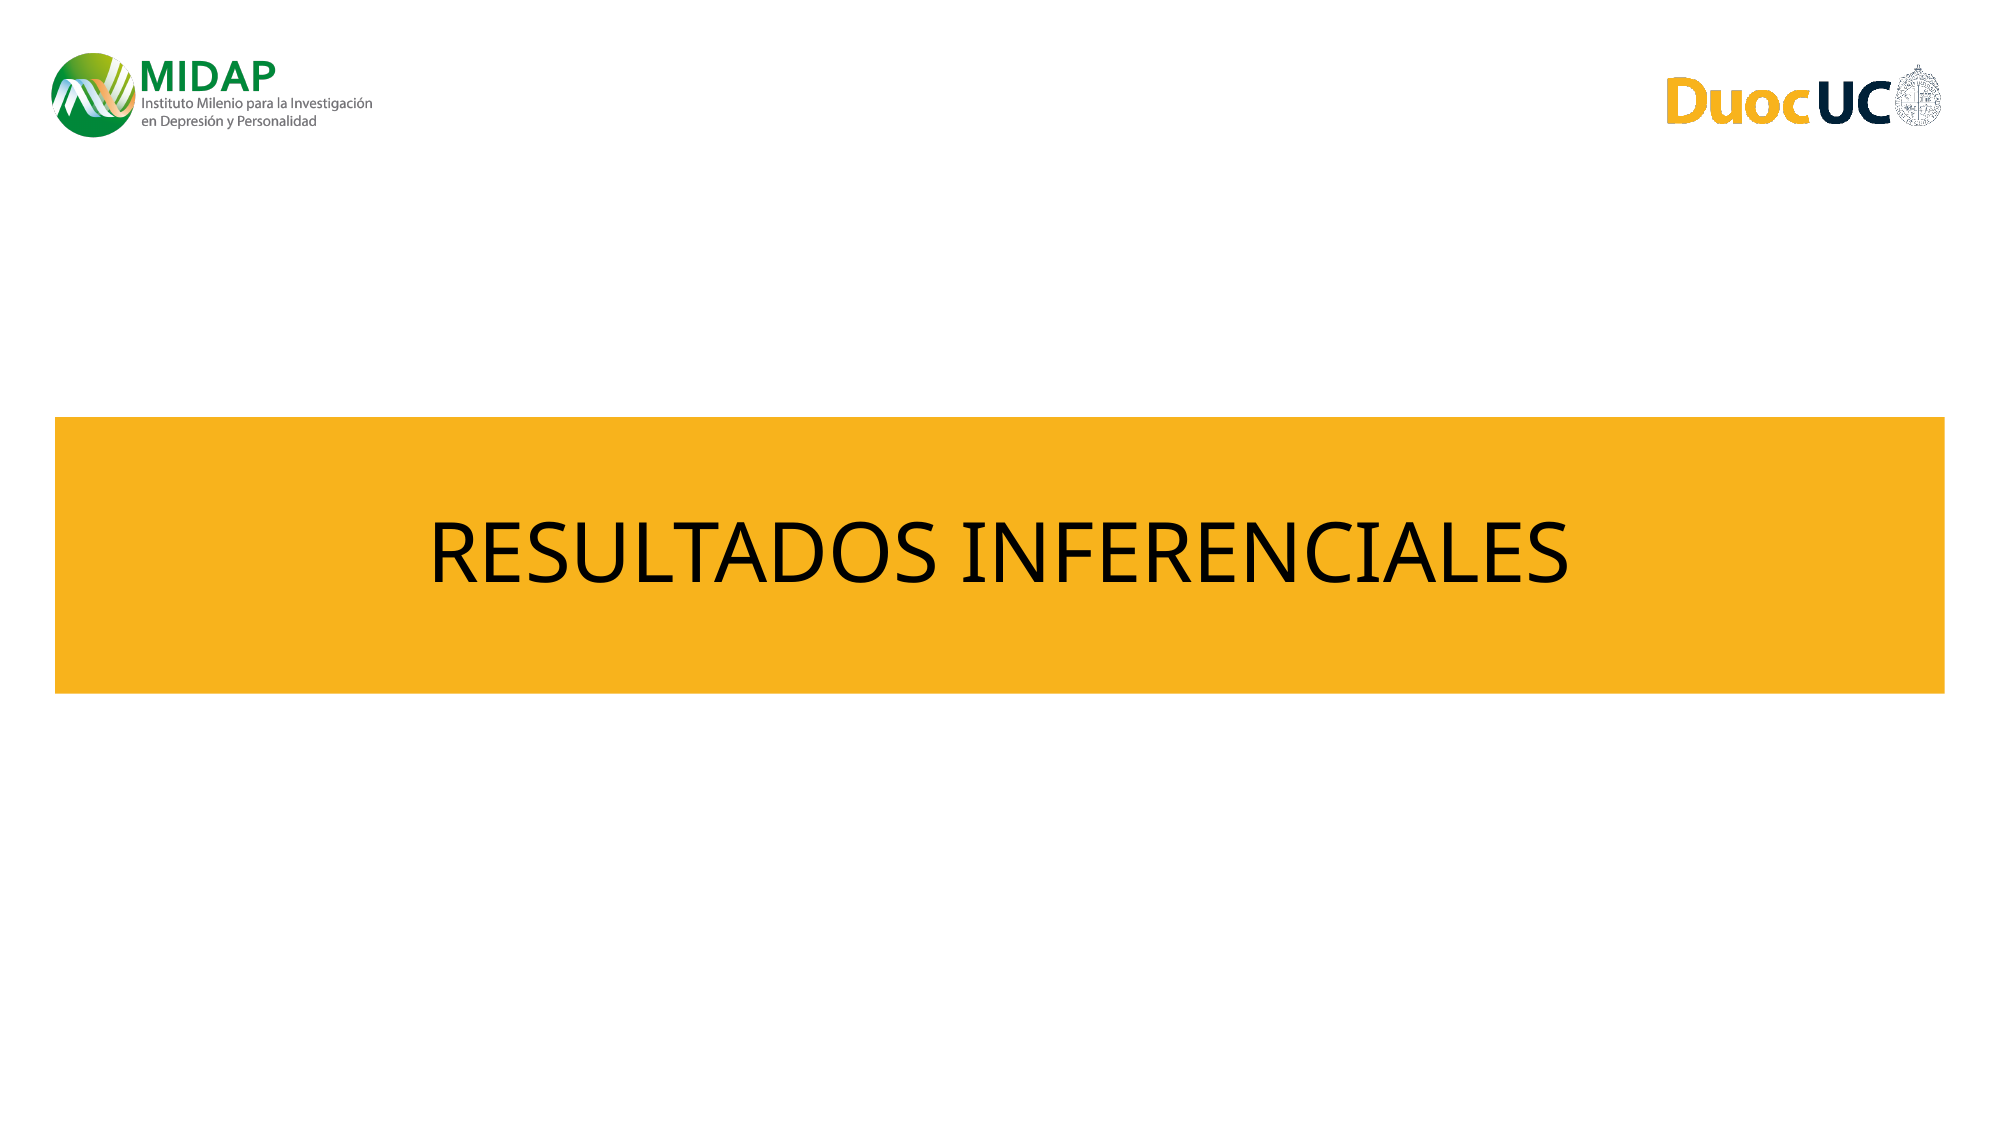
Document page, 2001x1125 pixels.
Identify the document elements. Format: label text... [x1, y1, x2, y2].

picture [1663, 60, 1945, 130]
picture [0, 15, 450, 175]
title Resultados inferenciales [249, 359, 1750, 752]
